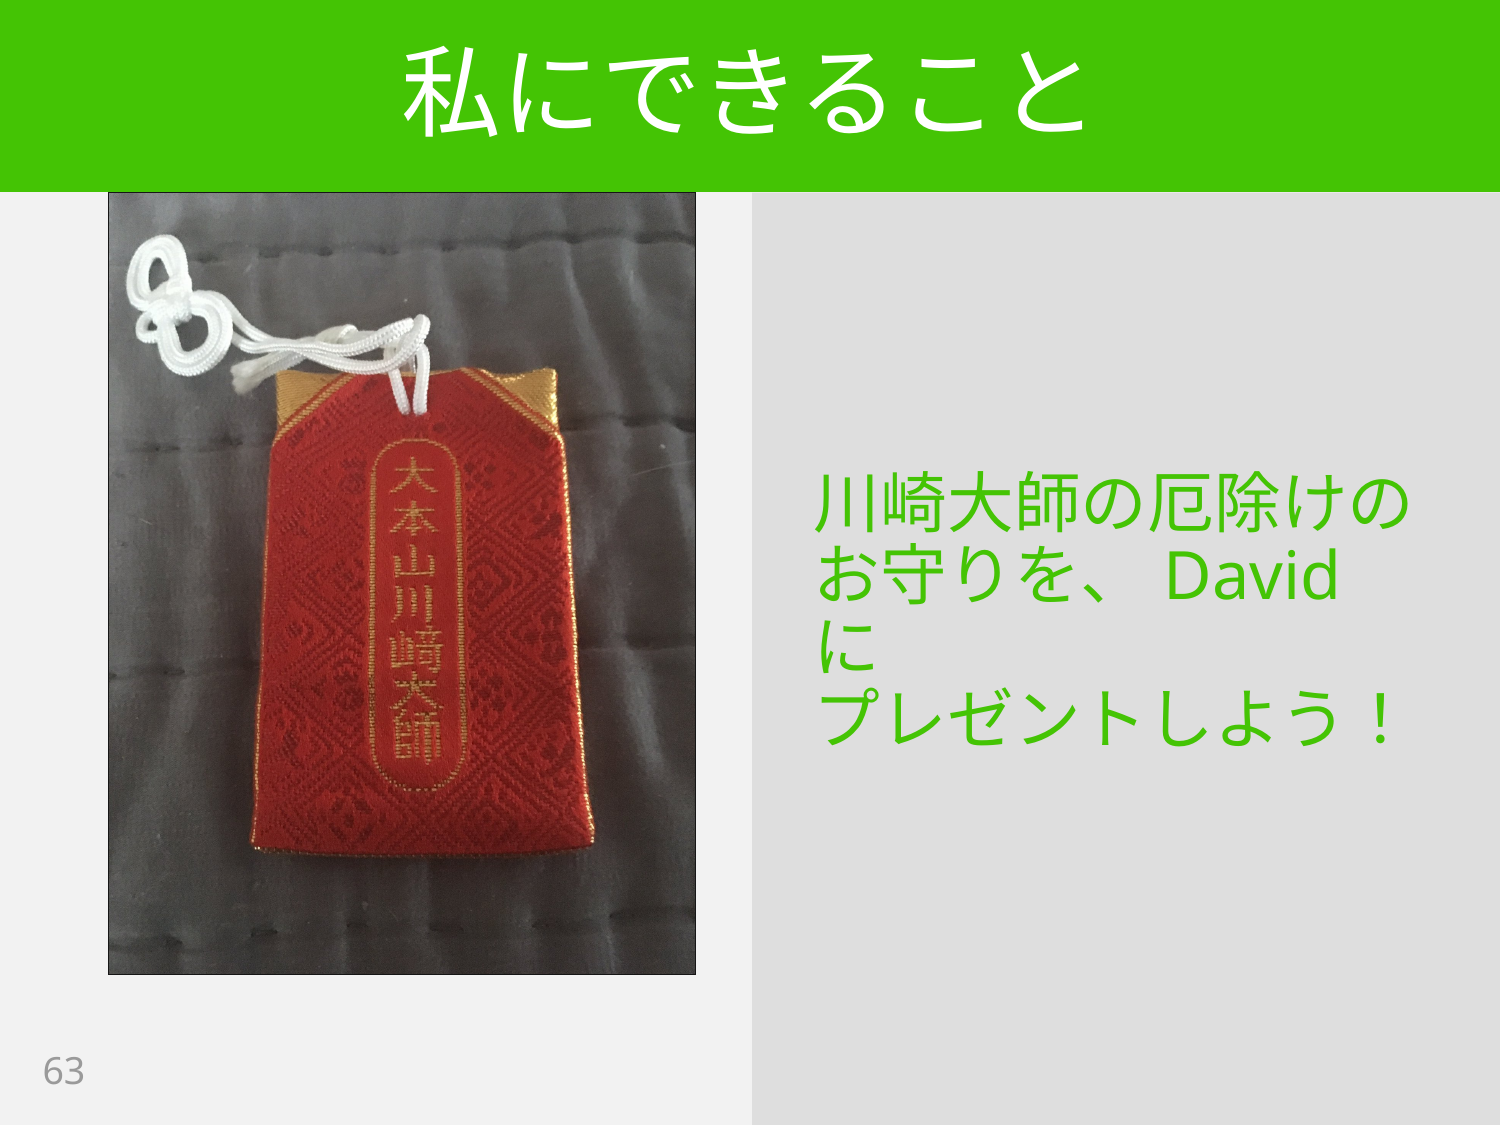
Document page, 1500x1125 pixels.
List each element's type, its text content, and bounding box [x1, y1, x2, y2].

title 私にできること [0, 53, 1500, 140]
slide_number 63 [27, 1042, 146, 1102]
list 川崎大師の厄除けの お守りを、David に プレゼントしよう！ [799, 243, 1454, 984]
picture [108, 192, 696, 975]
